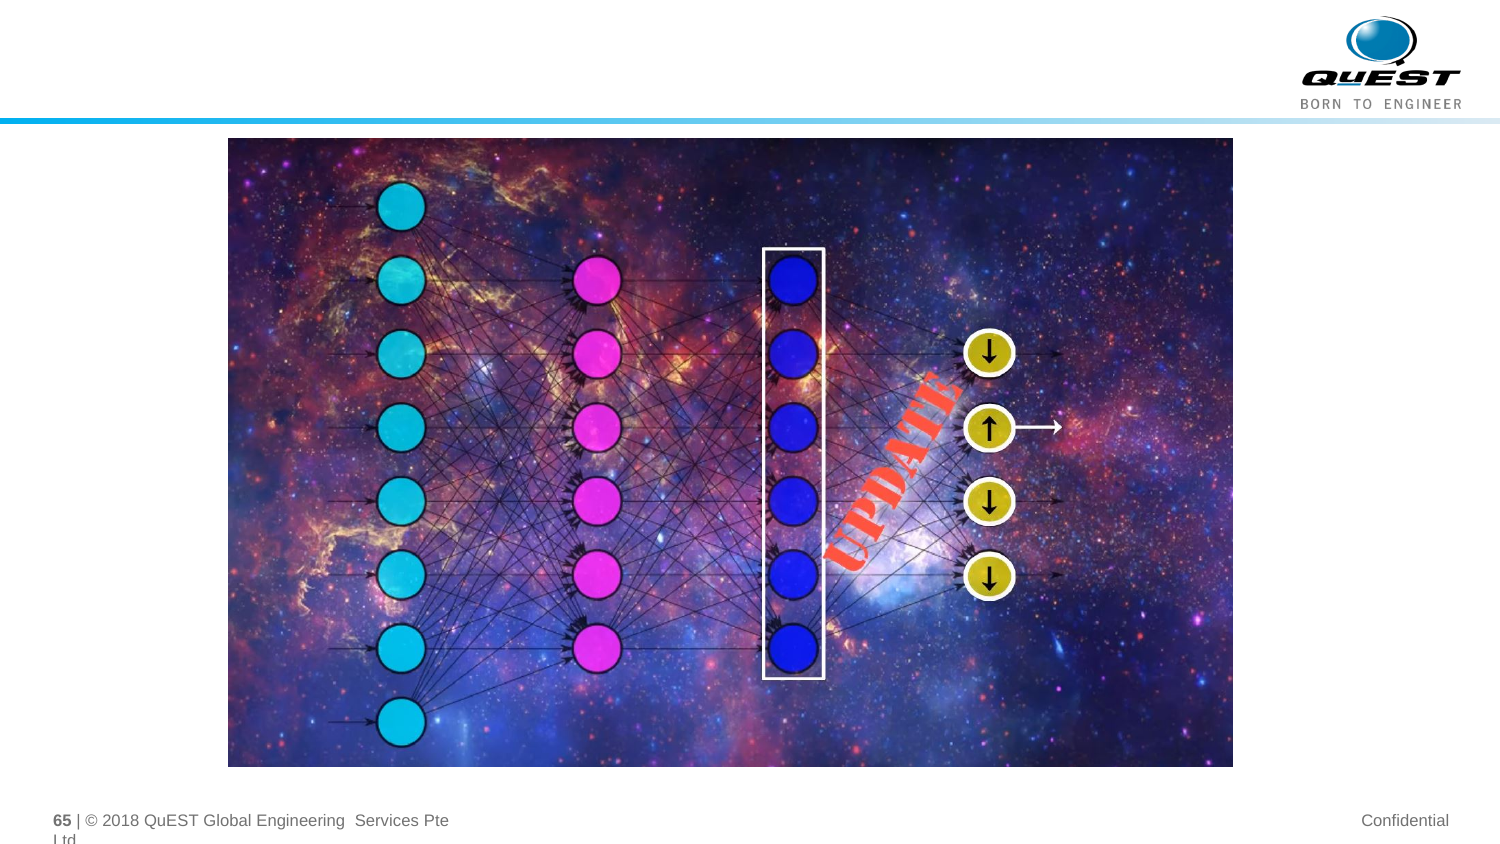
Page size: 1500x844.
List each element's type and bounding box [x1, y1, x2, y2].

picture [227, 138, 1233, 767]
picture [1301, 16, 1461, 109]
